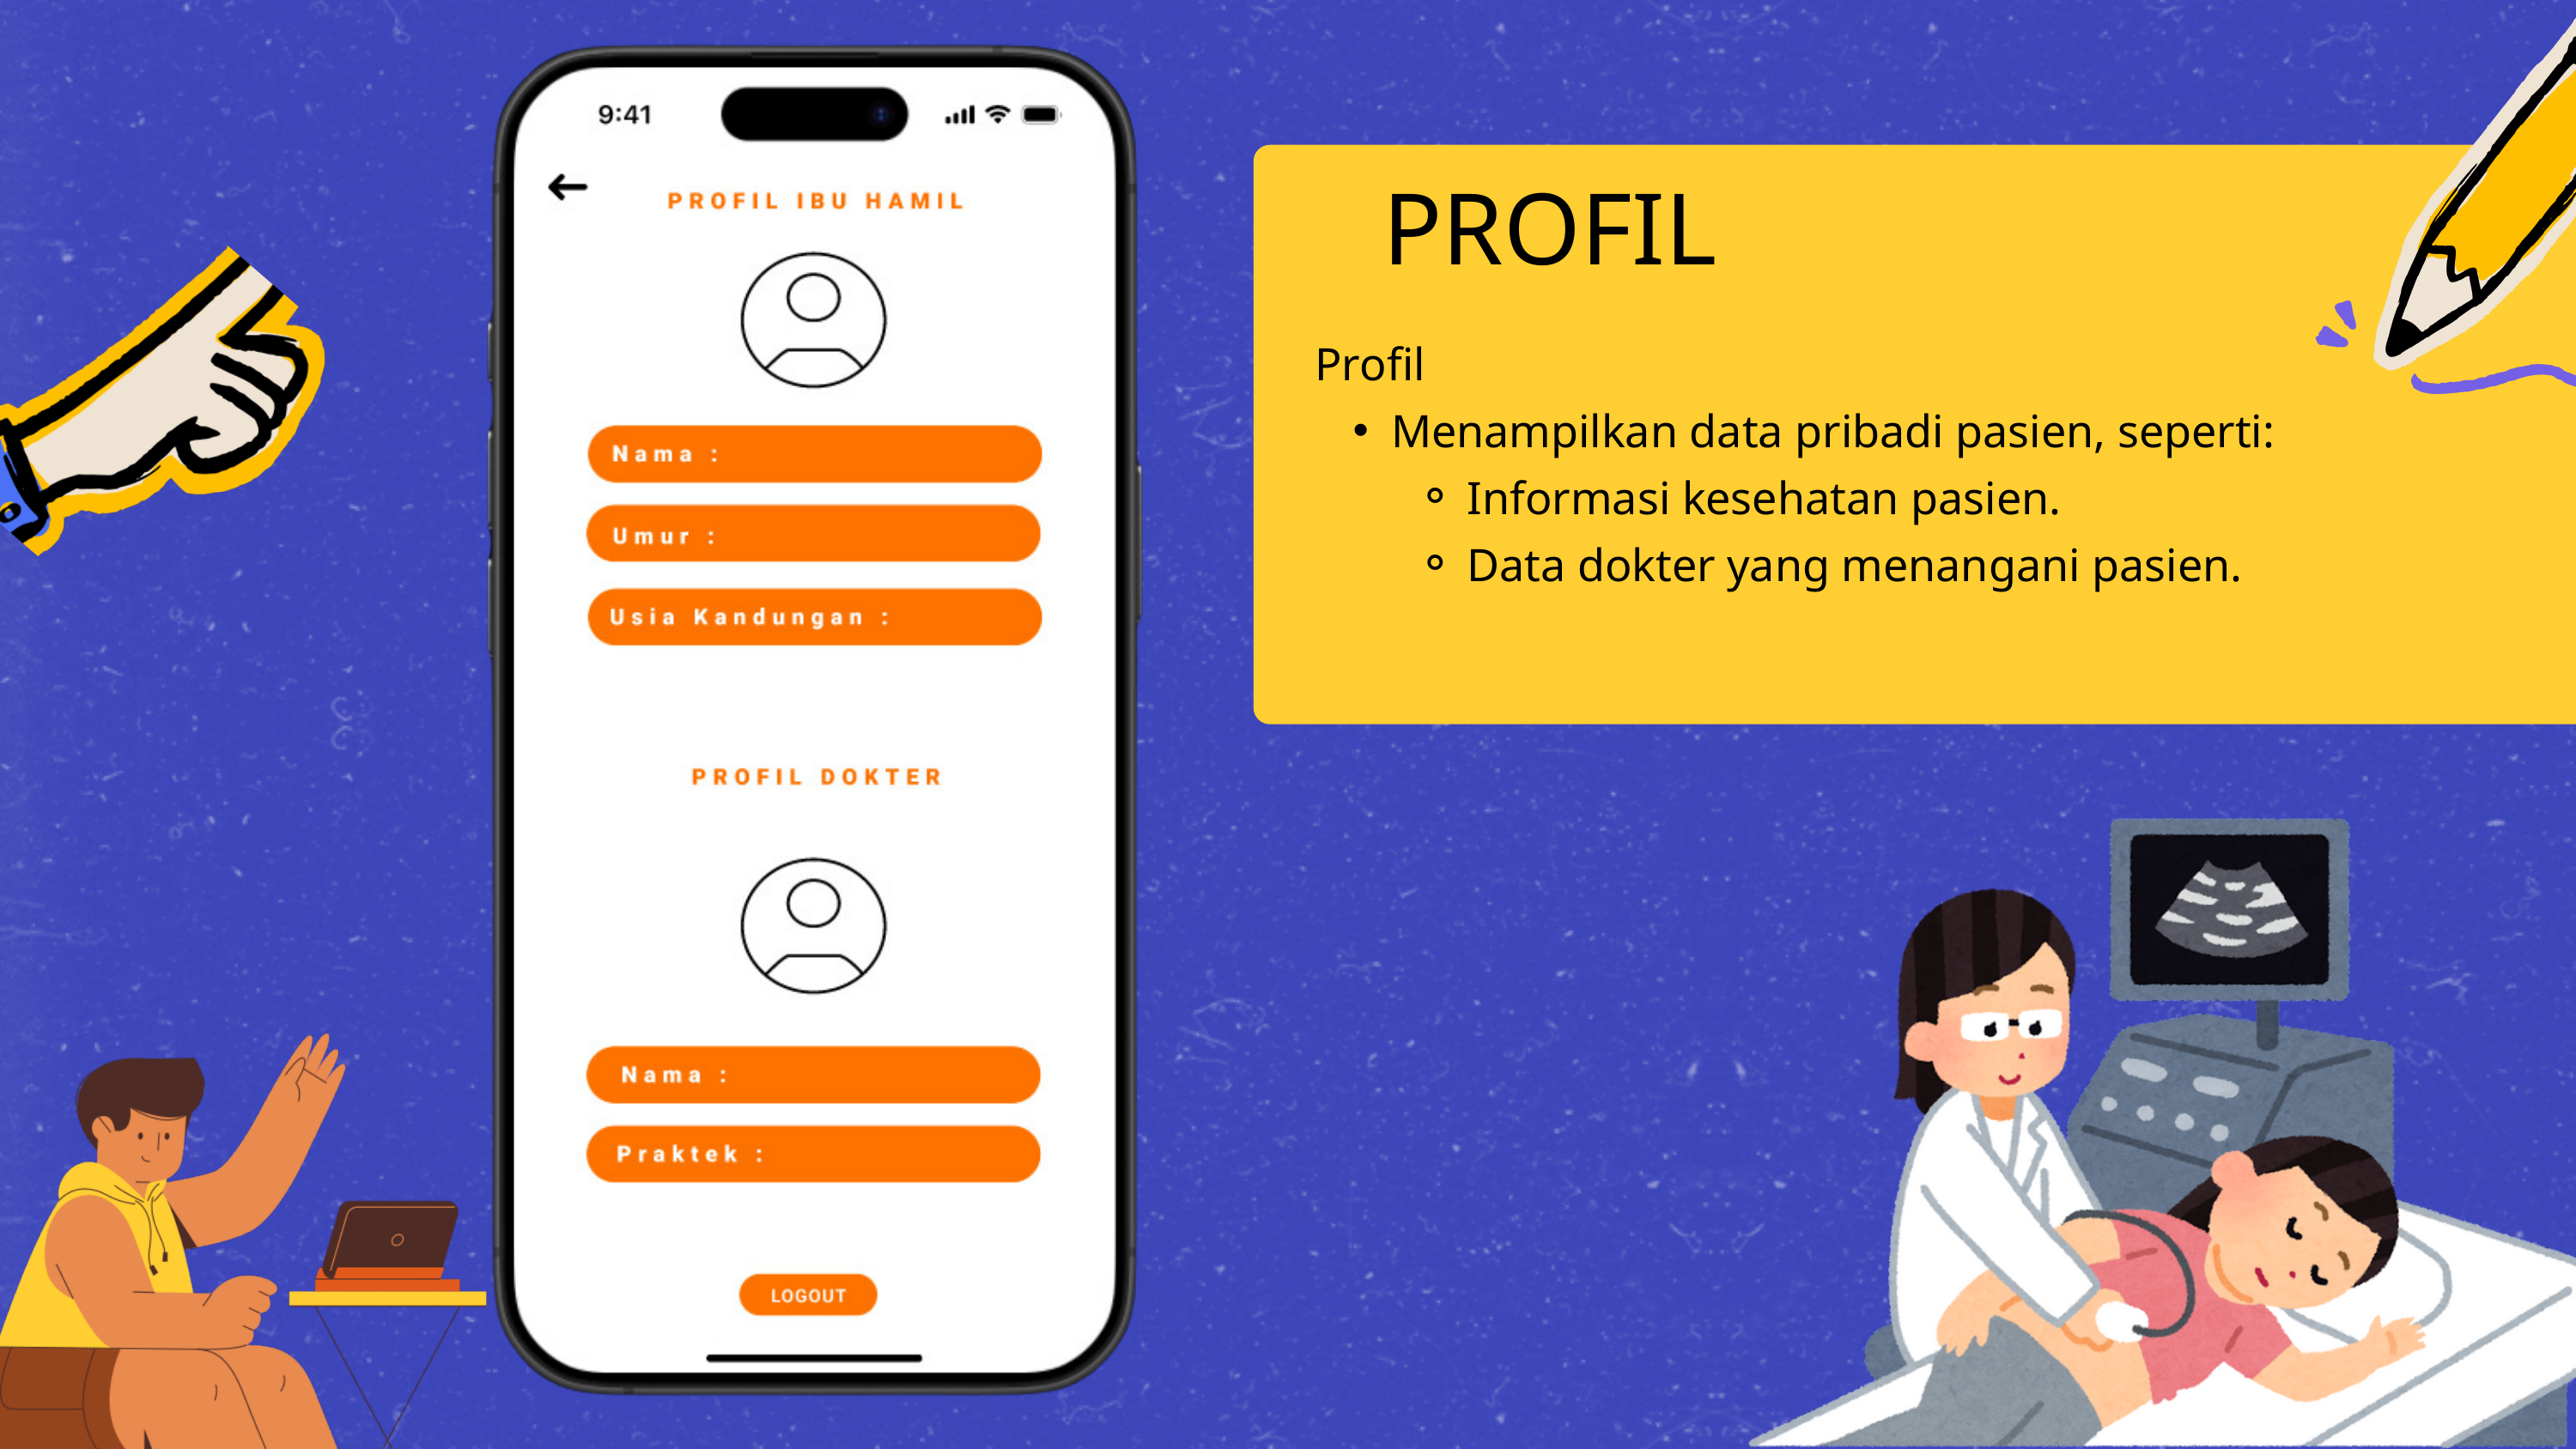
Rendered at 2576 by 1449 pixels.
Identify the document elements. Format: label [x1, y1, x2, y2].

text_box [0, 1030, 487, 1449]
text_box [2315, 0, 2576, 144]
text_box [1747, 817, 2576, 1449]
text_box [0, 0, 2576, 1449]
text_box [0, 136, 380, 649]
text_box [417, 28, 1215, 1421]
text_box [1253, 144, 2576, 724]
